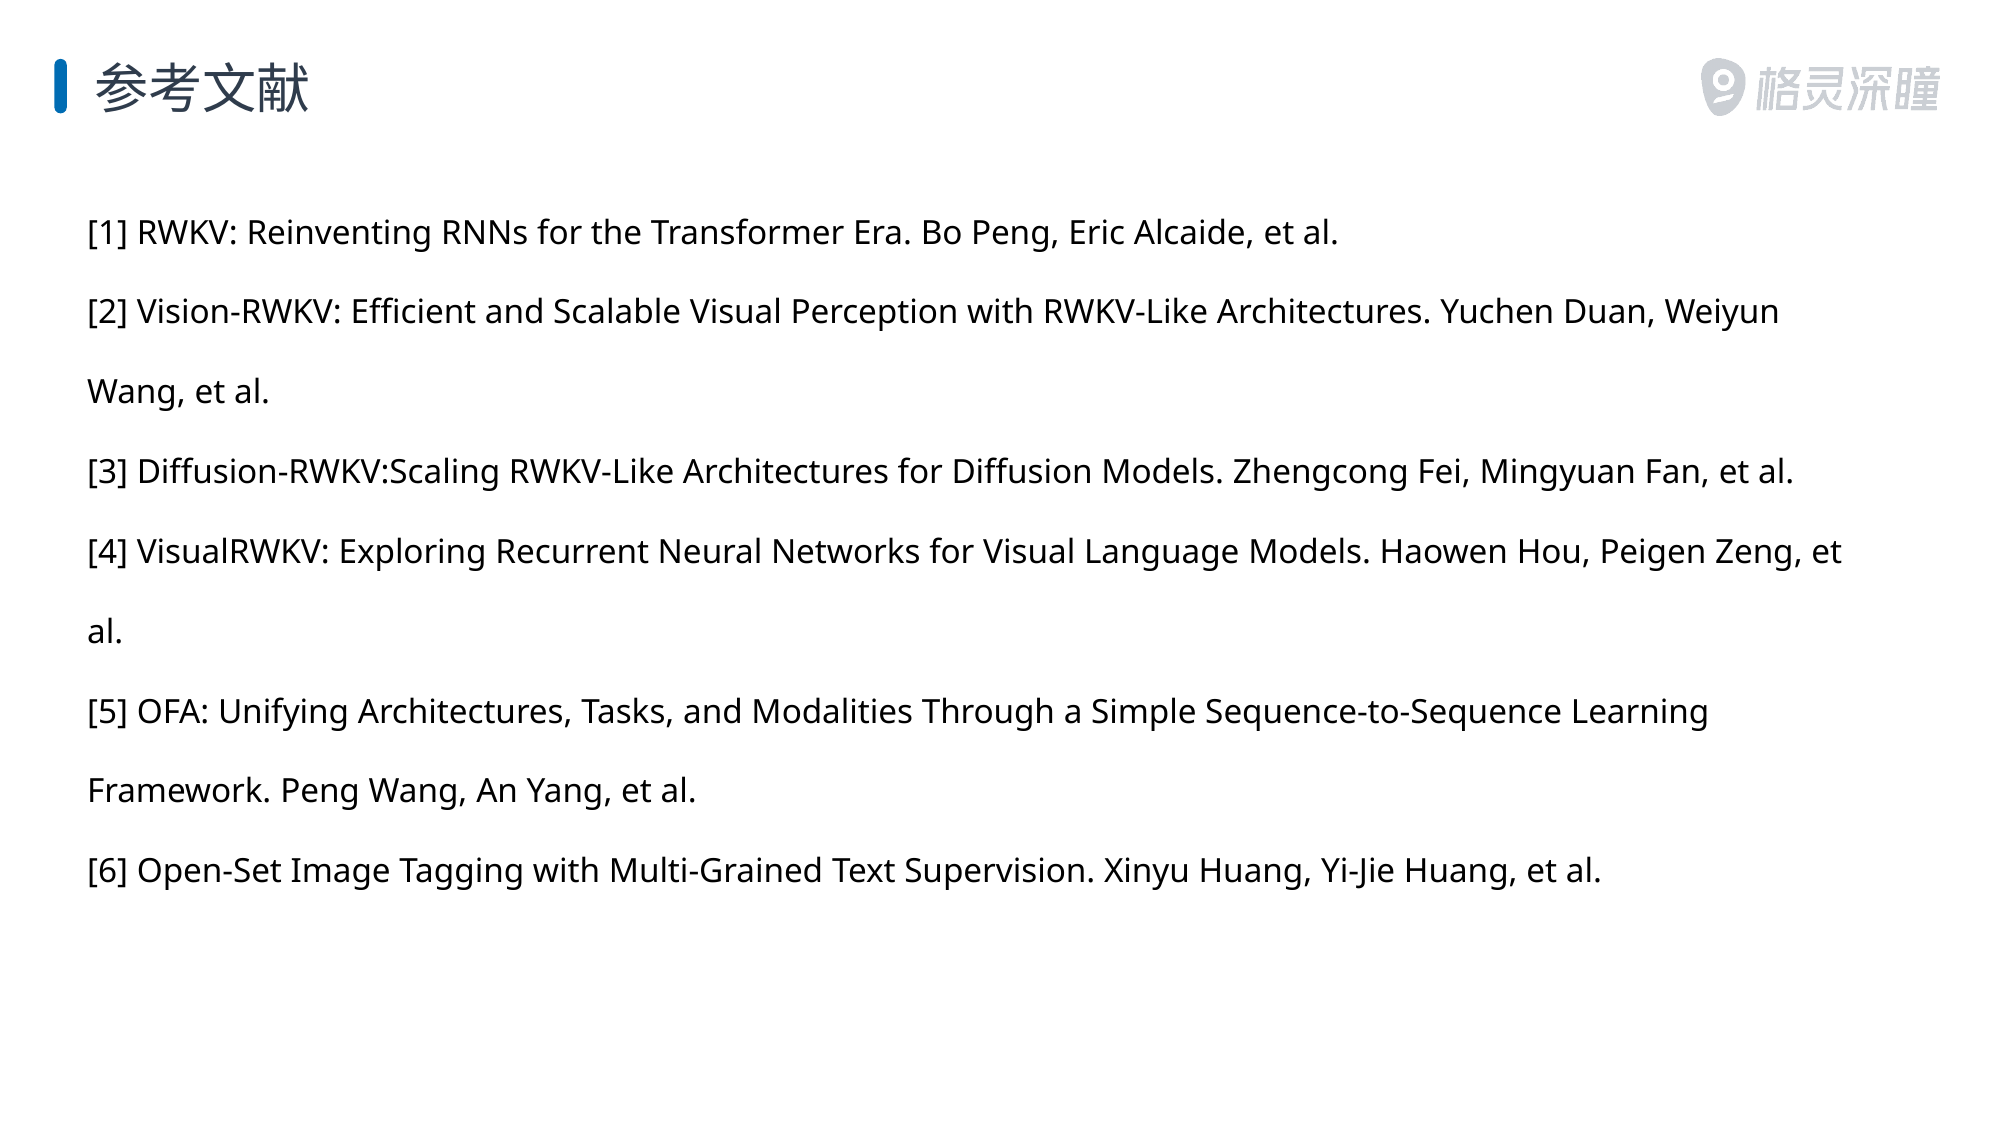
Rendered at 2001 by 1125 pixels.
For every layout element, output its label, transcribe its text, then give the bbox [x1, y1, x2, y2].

text_box [1] RWKV: Reinventing RNNs for the Transformer Era. Bo Peng, Eric Alcaide, et al. [2] Vision-RWKV: Efficient and Scalable Visual Perception with RWKV-Like Architectures. Yuchen Duan, Weiyun Wang, et al. [3] Diffusion-RWKV:Scaling RWKV-Like Architectures for Diffusion Models. Zhengcong Fei, Mingyuan Fan, et al. [4] VisualRWKV: Exploring Recurrent Neural Networks for Visual Language Models. Haowen Hou, Peigen Zeng, et al. [5] OFA: Unifying Architectures, Tasks, and Modalities Through a Simple Sequence-to-Sequence Learning Framework. Peng Wang, An Yang, et al. [6] Open-Set Image Tagging with Multi-Grained Text Supervision. Xinyu Huang, Yi-Jie Huang, et al. [72, 163, 1902, 701]
text_box 参考文献 [79, 47, 1039, 127]
